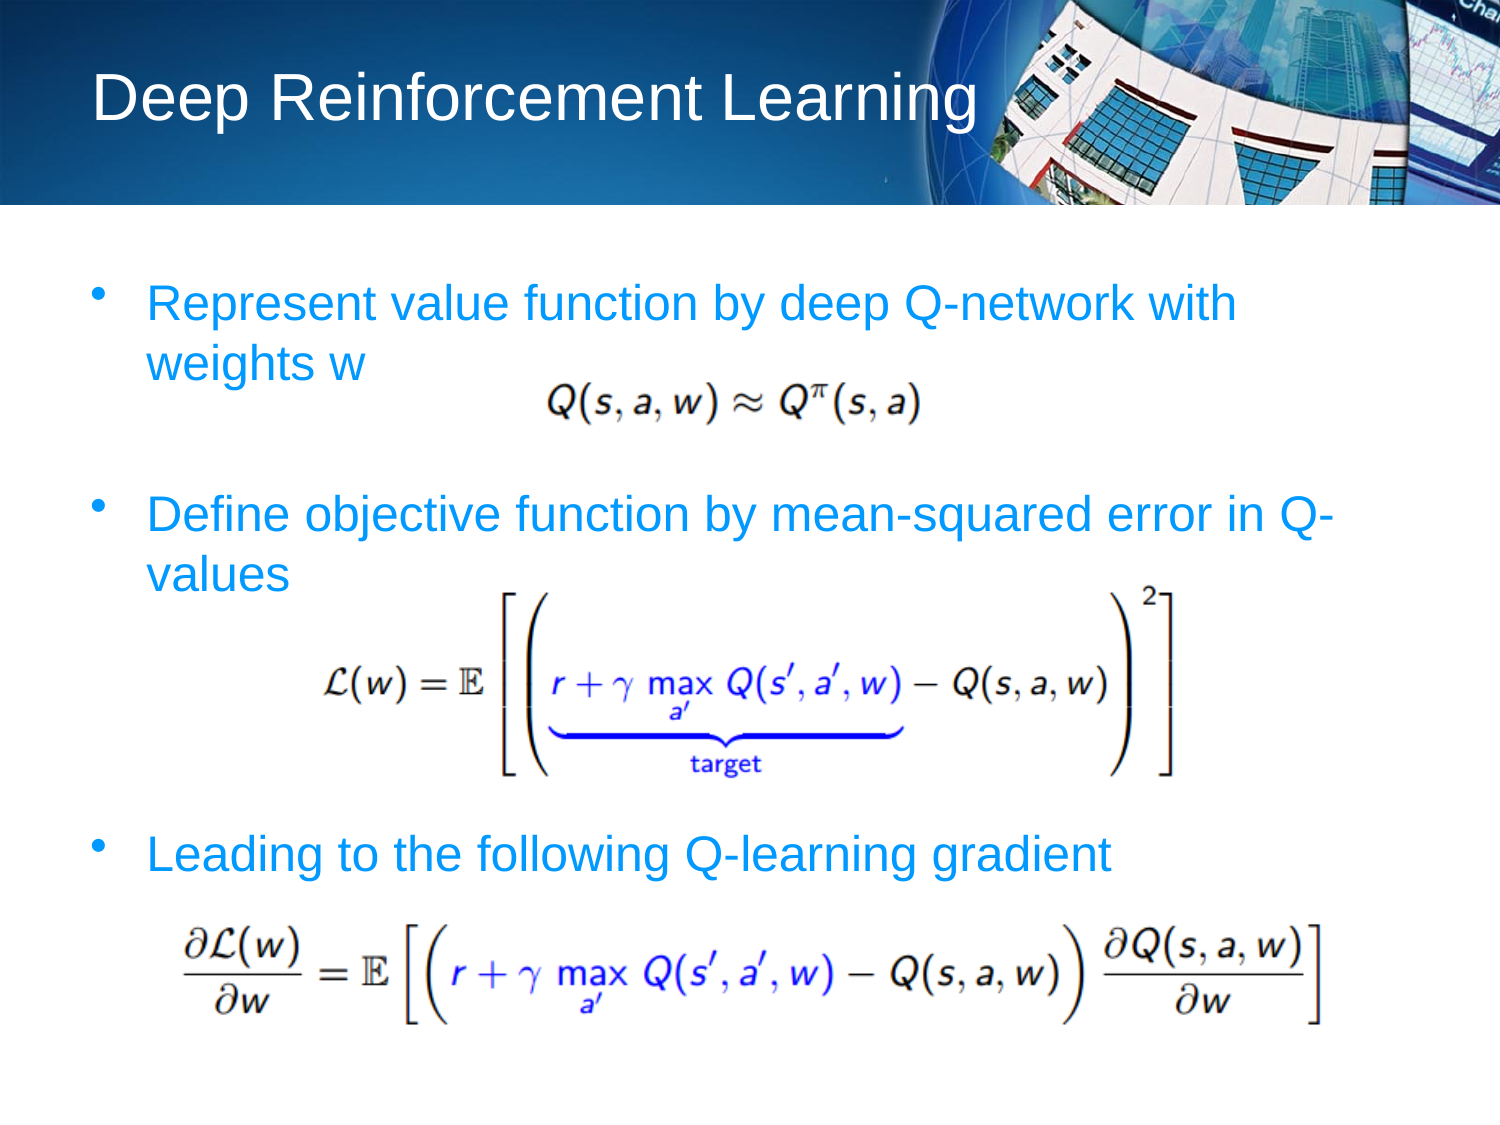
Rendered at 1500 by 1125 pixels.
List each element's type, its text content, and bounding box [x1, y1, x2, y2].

list Represent value function by deep Q-network with weights w Define objective function by mean-squared error in Q-values Leading to the following Q-learning gradient [75, 262, 1425, 1005]
picture [294, 566, 1187, 811]
picture [537, 348, 943, 472]
picture [160, 905, 1343, 1056]
picture [0, 0, 1500, 205]
title Deep Reinforcement Learning [76, 0, 1427, 188]
